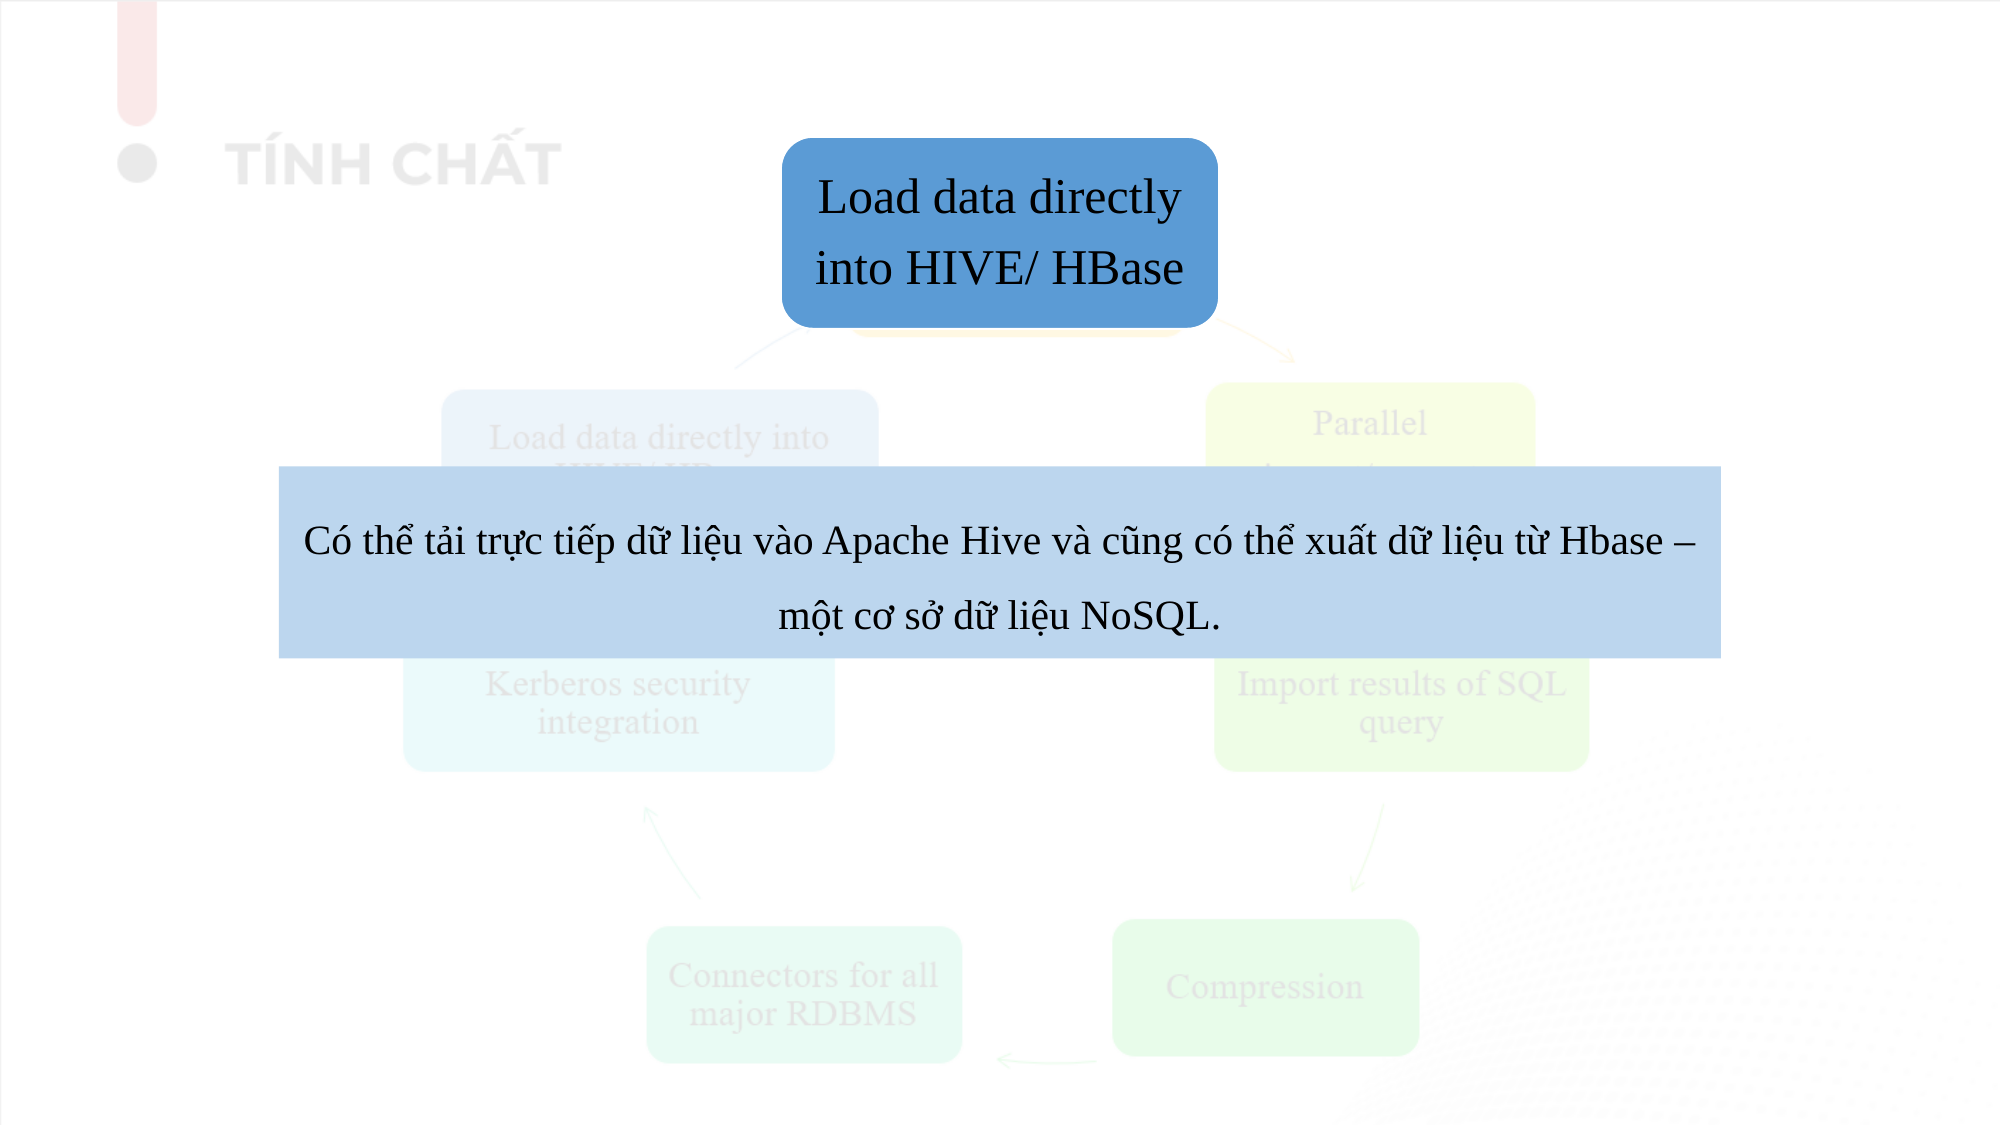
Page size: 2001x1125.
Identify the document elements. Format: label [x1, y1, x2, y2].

picture [0, 0, 2000, 1125]
text_box [780, 136, 1220, 329]
